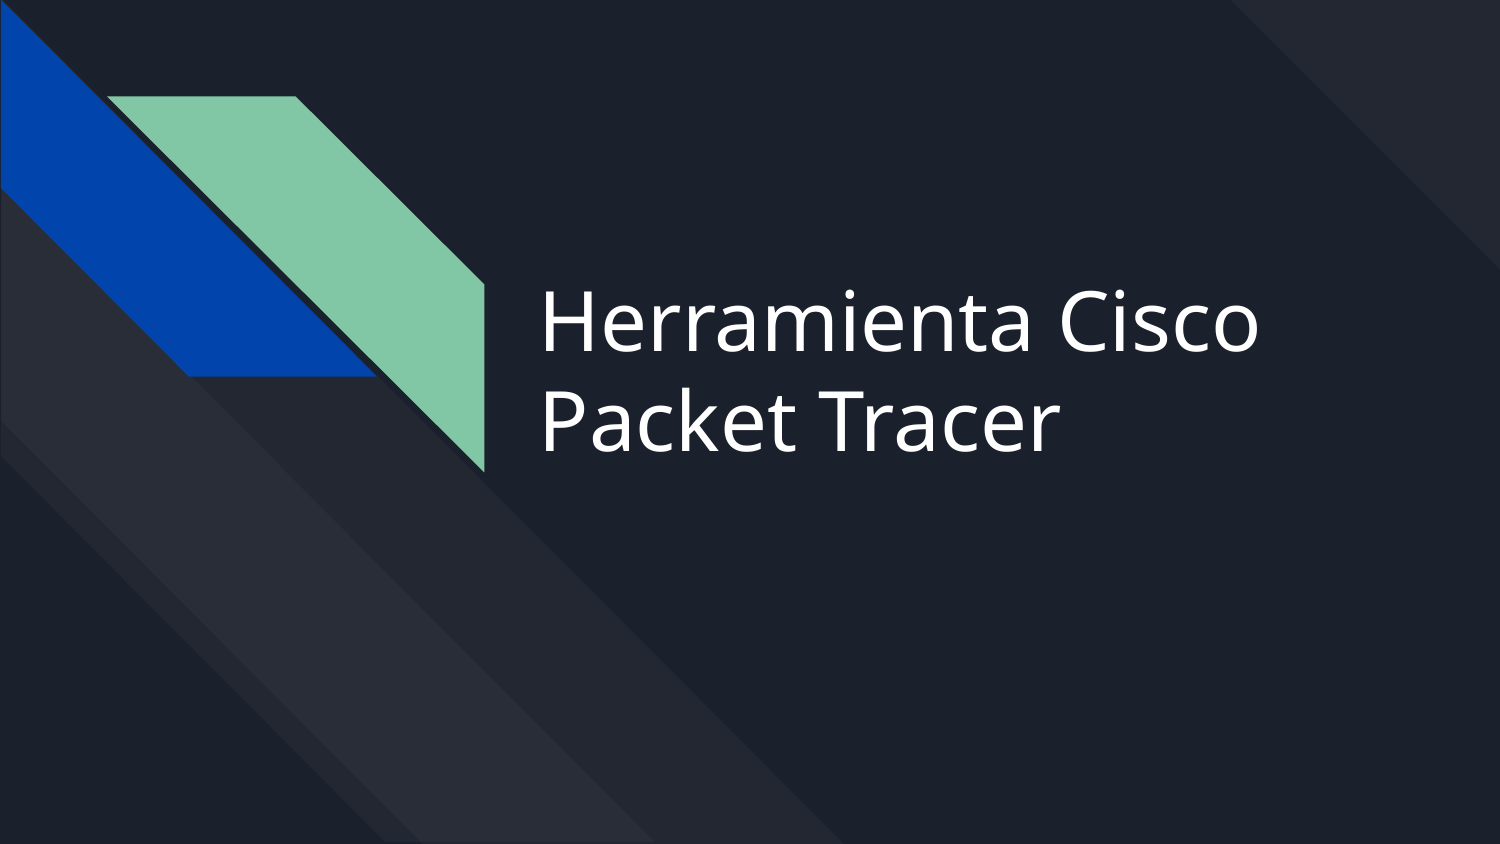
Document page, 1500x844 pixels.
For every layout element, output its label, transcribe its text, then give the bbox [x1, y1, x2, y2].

title Herramienta Cisco Packet Tracer [523, 253, 1466, 513]
